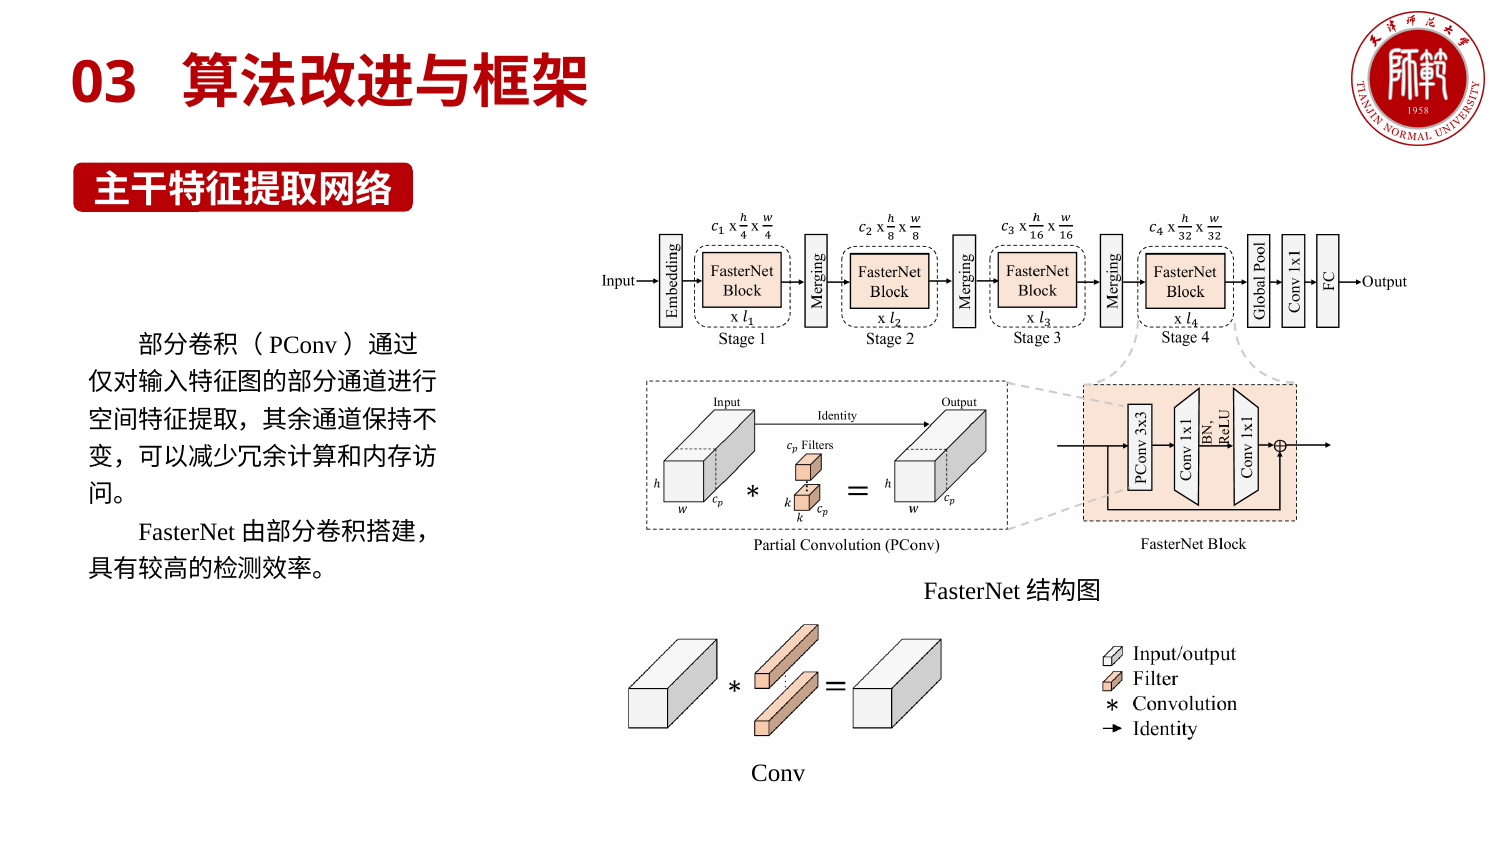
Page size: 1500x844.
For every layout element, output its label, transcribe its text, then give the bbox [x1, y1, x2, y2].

picture [1091, 633, 1248, 744]
text_box Conv [736, 744, 853, 792]
text_box FasterNet结构图 [908, 566, 1135, 609]
picture [1351, 11, 1485, 146]
text_box 部分卷积（PConv）通过仅对输入特征图的部分通道进行空间特征提取，其余通道保持不变，可以减少冗余计算和内存访问。 FasterNet由部分卷积搭建，具有较高的检测效率。 [73, 313, 456, 624]
picture [599, 211, 1408, 554]
picture [626, 622, 951, 744]
text_box 主干特征提取网络 [72, 161, 414, 213]
text_box 03 算法改进与框架 [55, 36, 605, 121]
